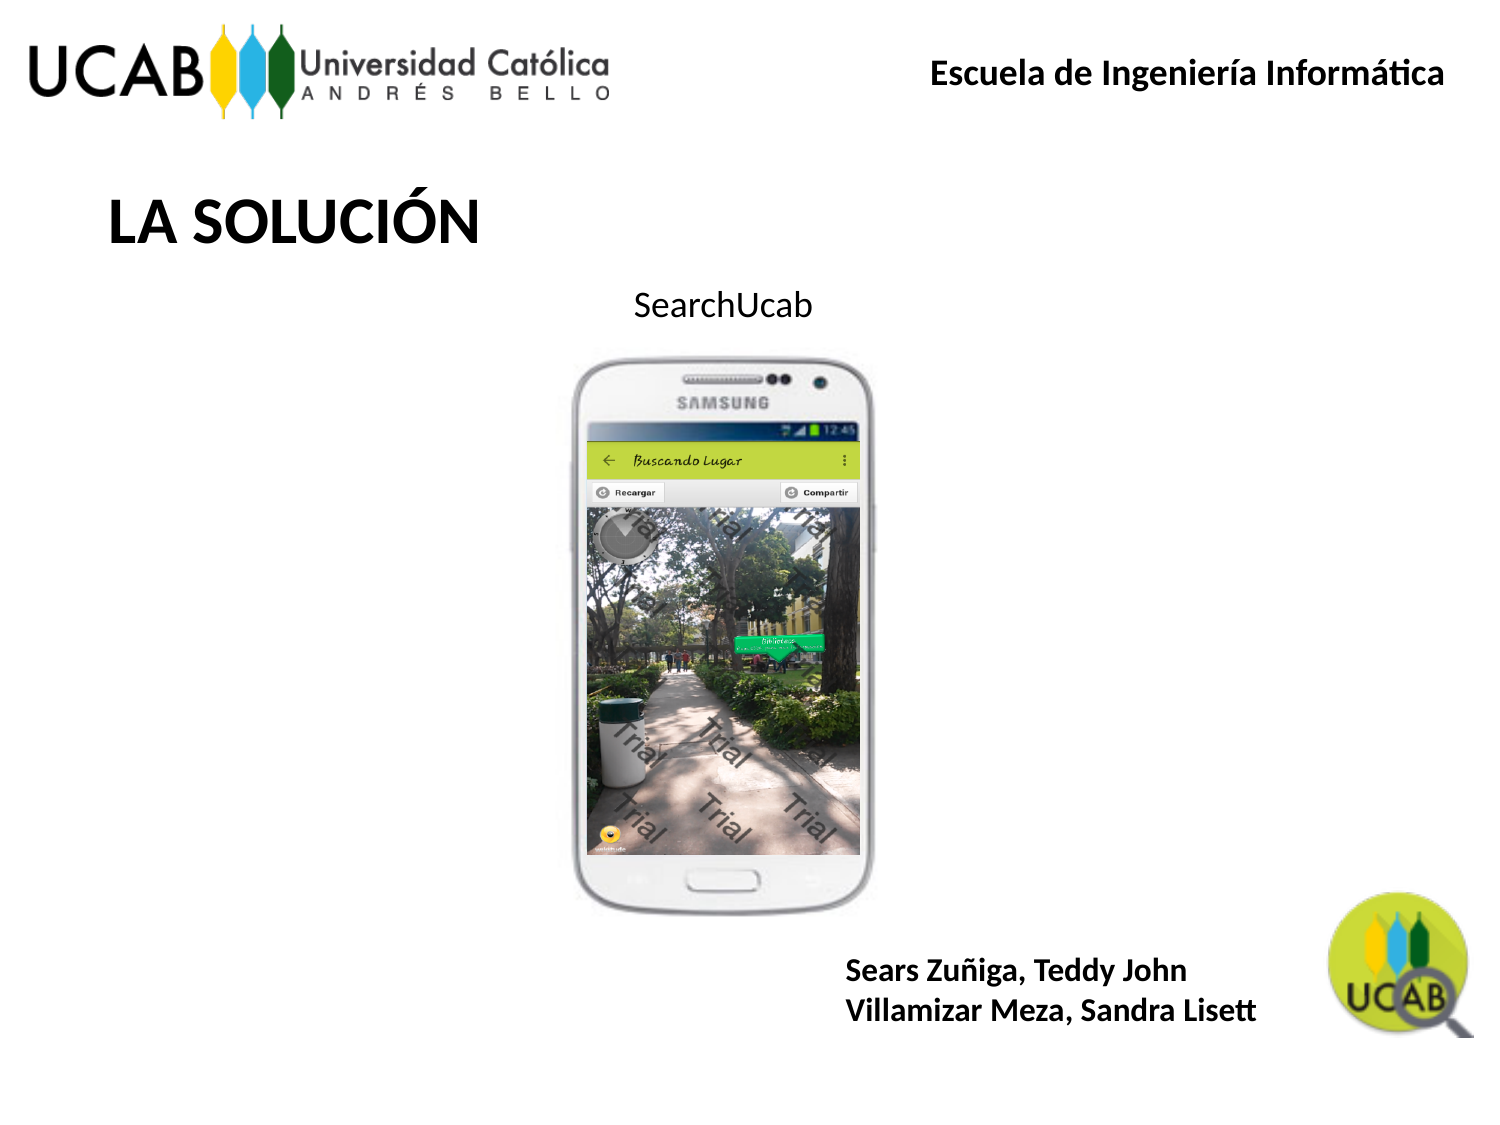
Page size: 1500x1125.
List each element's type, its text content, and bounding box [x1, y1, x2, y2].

text_box LA SOLUCIÓN [94, 169, 497, 265]
picture [0, 6, 631, 136]
text_box Sears Zuñiga, Teddy John Villamizar Meza, Sandra Lisett [830, 940, 1318, 1036]
text_box Escuela de Ingeniería Informática [915, 40, 1461, 101]
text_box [395, 331, 1066, 941]
text_box SearchUcab [619, 272, 829, 330]
picture [1323, 887, 1474, 1038]
